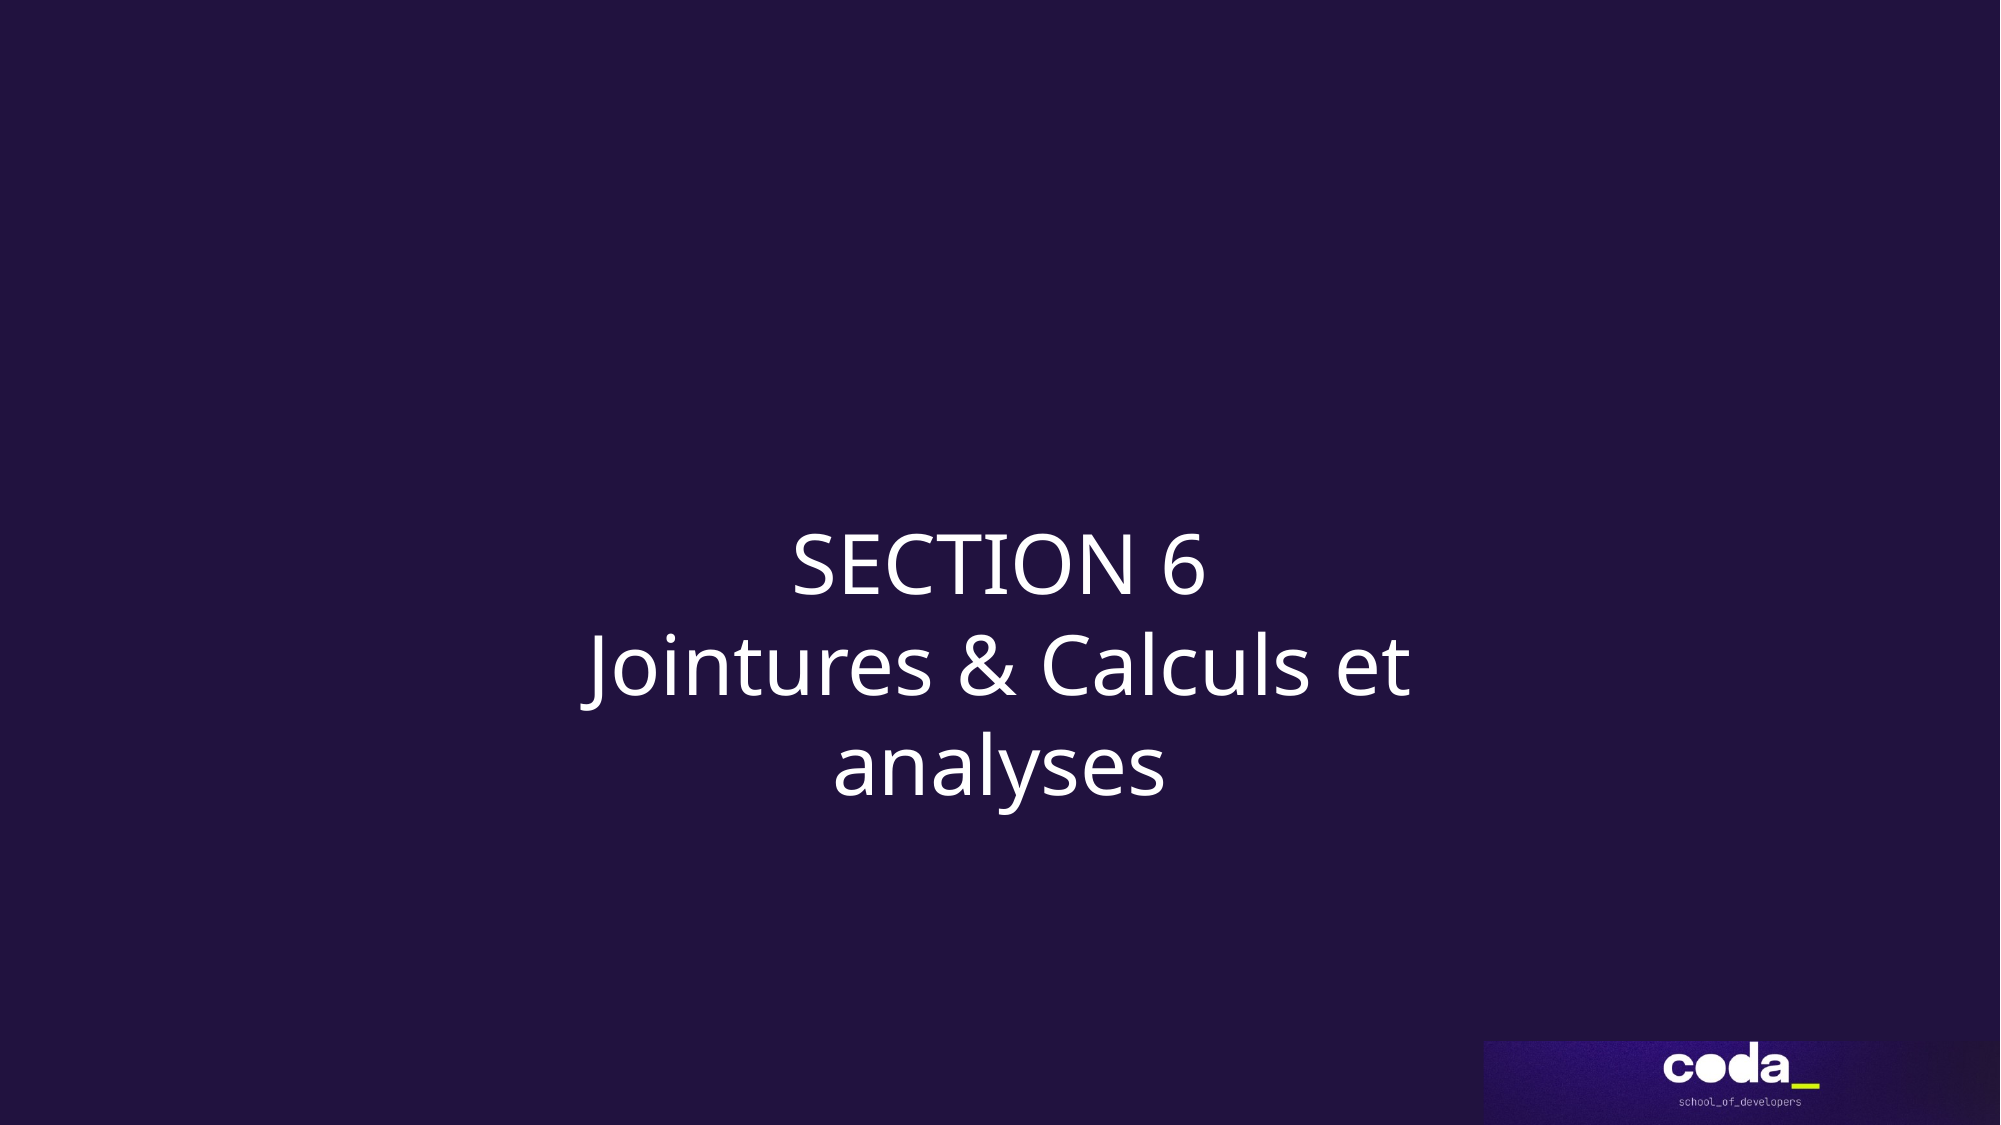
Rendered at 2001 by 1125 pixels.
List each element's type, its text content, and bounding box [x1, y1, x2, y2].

picture [1482, 1041, 2000, 1125]
text_box SECTION 6 Jointures & Calculs et analyses [462, 504, 1538, 920]
